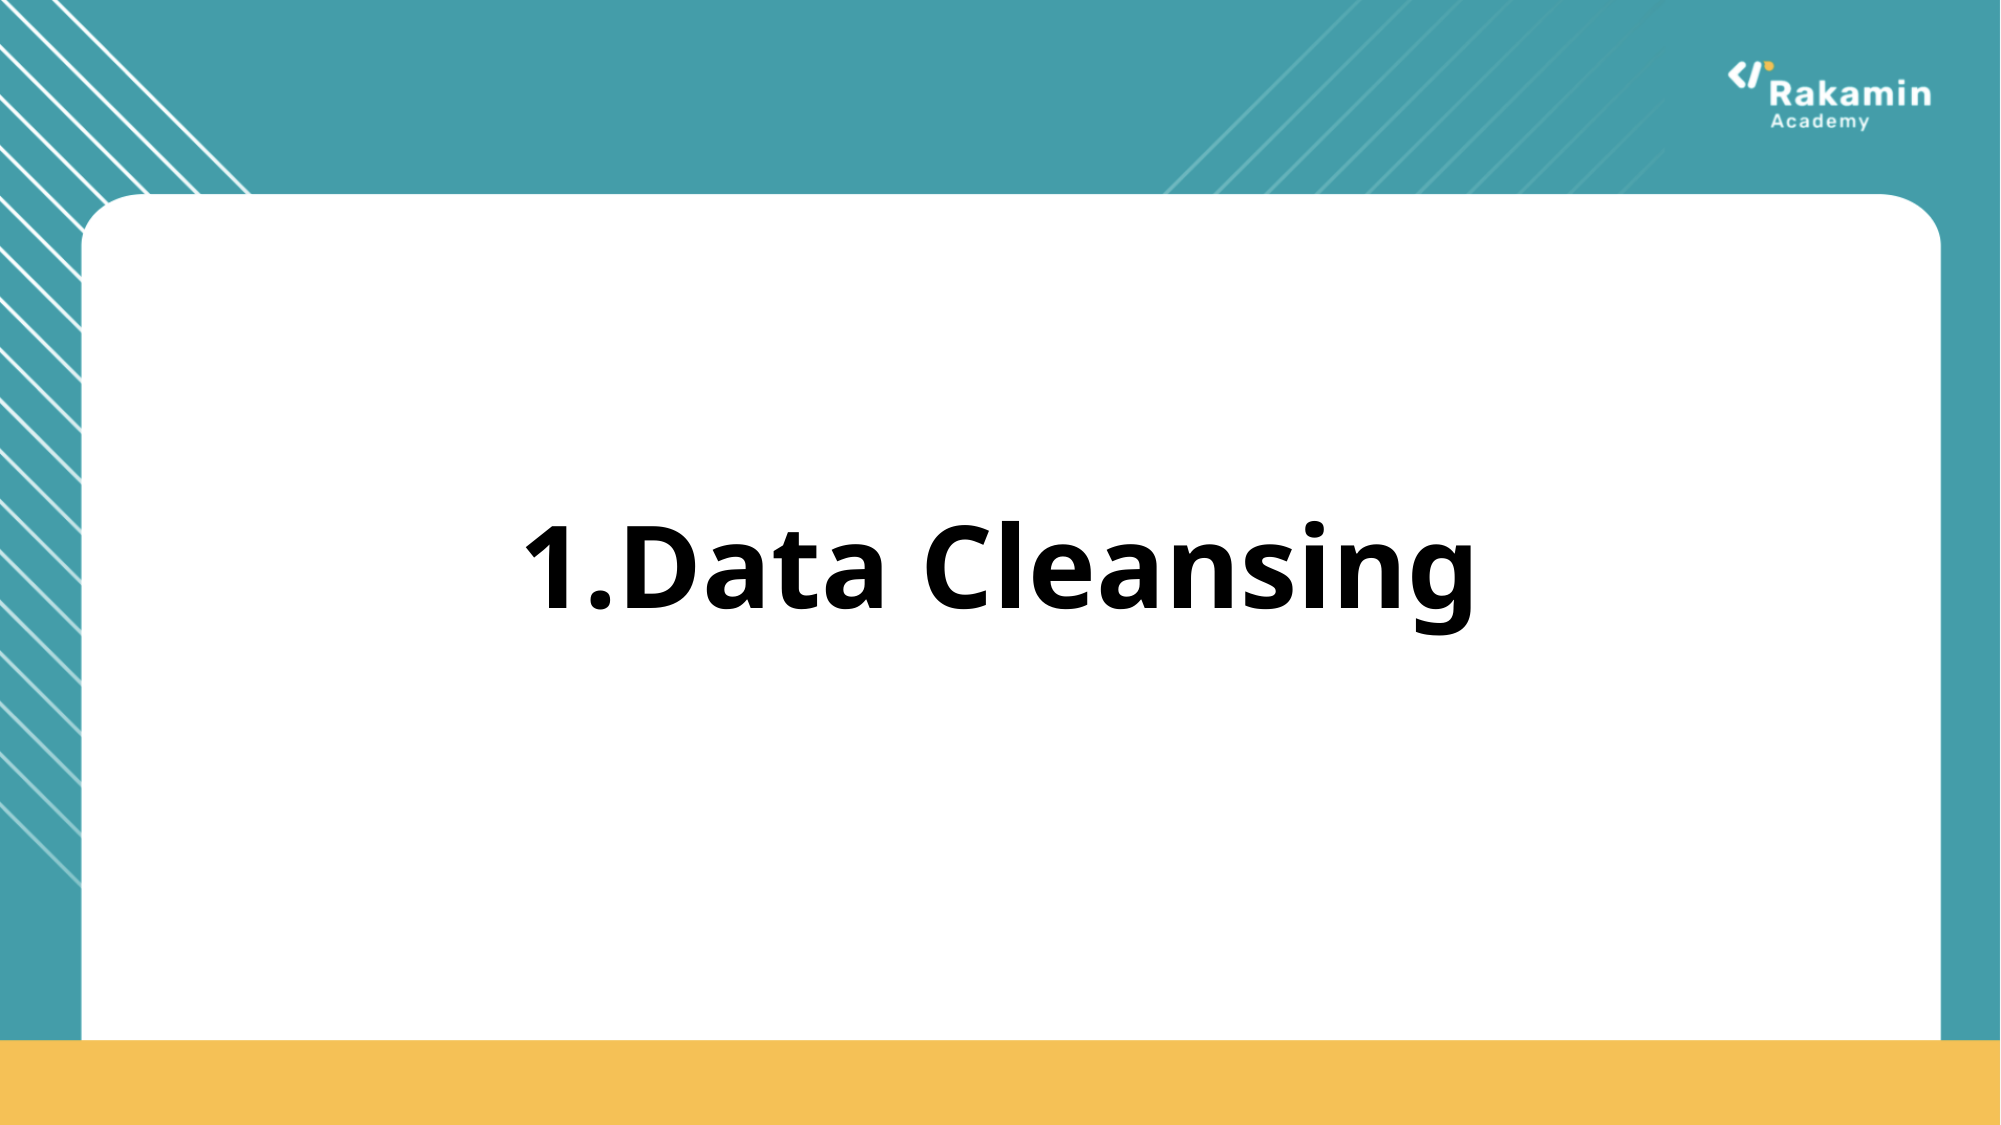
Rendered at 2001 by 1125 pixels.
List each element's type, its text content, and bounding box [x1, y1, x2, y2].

picture [0, 0, 2001, 1125]
title Data Cleansing [153, 470, 1847, 655]
